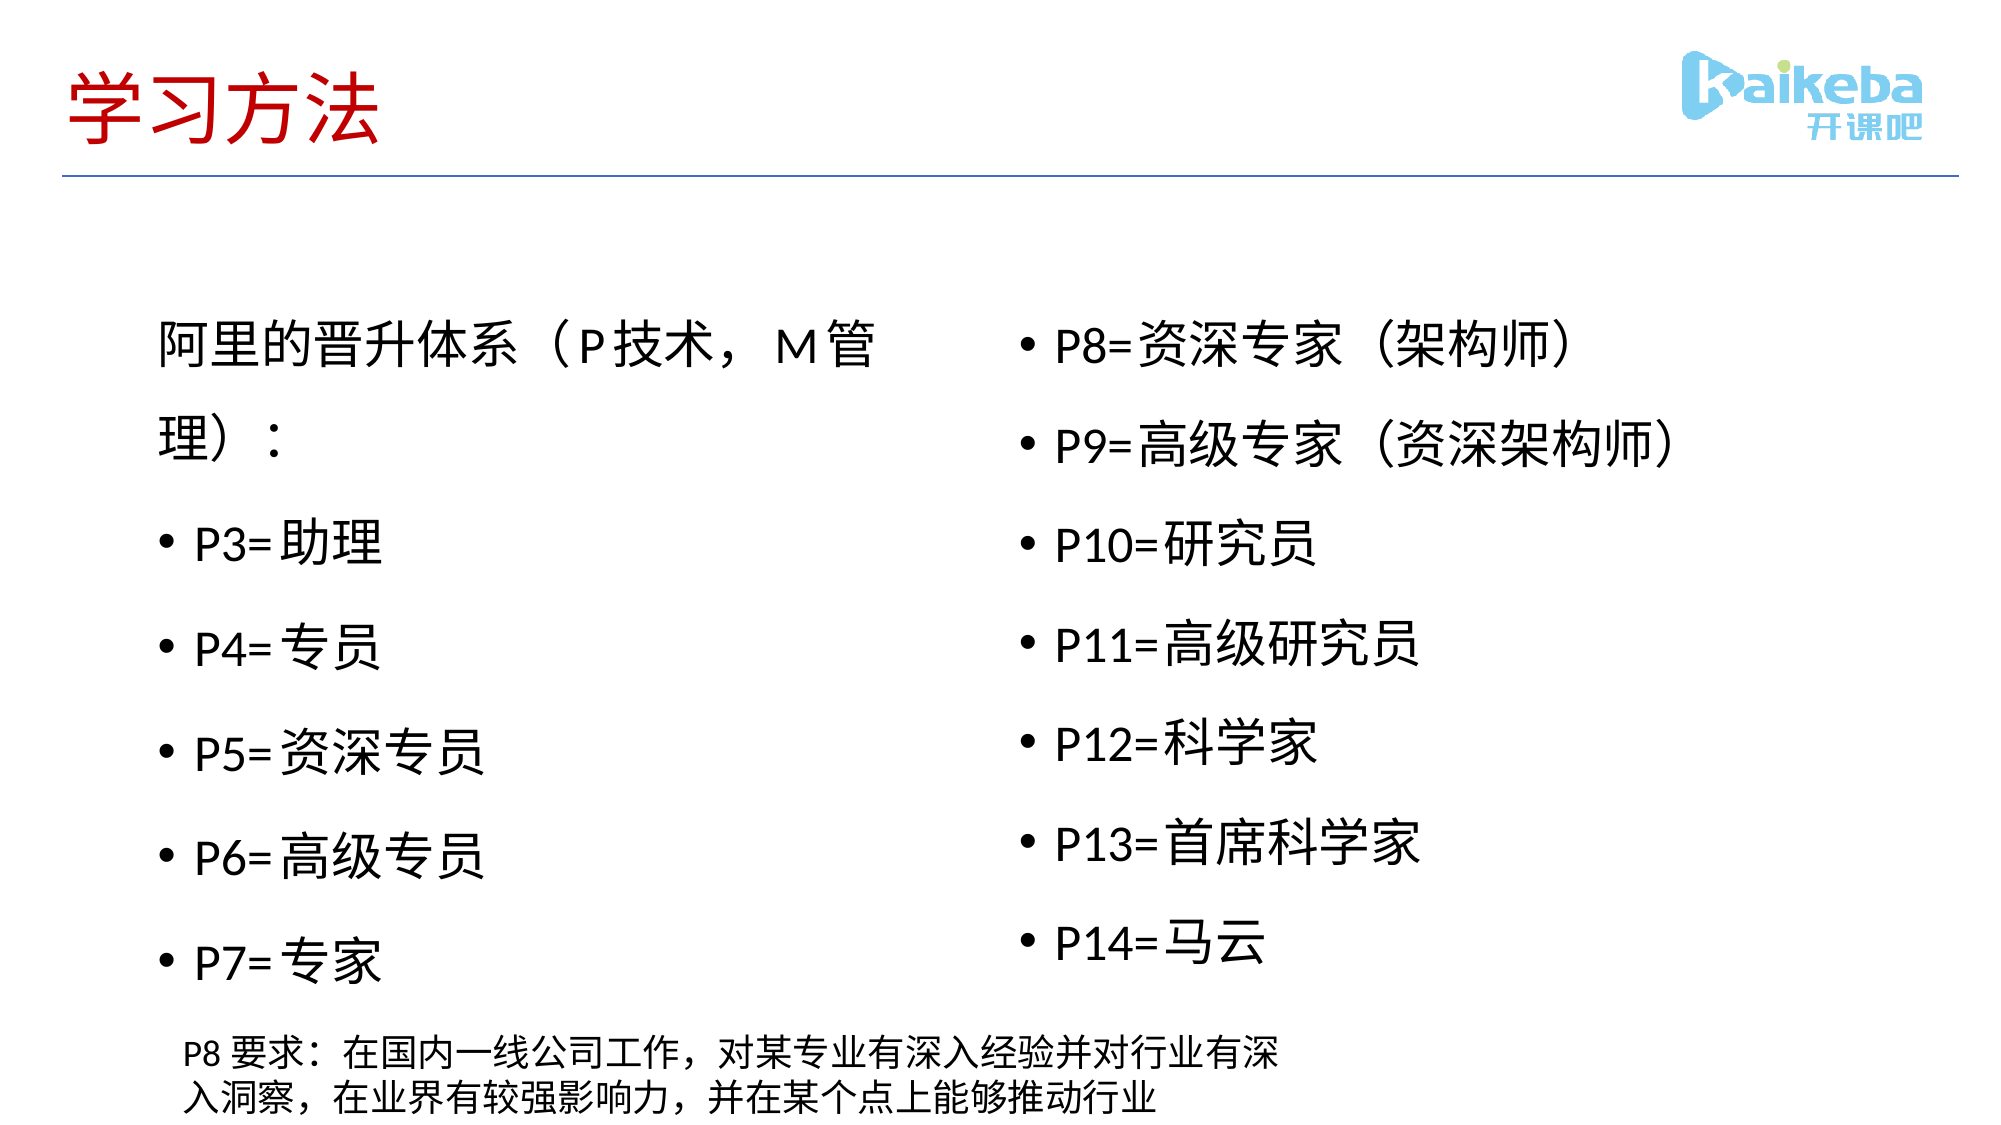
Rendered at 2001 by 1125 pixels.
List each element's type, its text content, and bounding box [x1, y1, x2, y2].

text_box P8=资深专家（架构师） P9=高级专家（资深架构师） P10=研究员 P11=高级研究员 P12=科学家 P13=首席科学家 P14=马云 [1011, 273, 1866, 999]
text_box P8要求：在国内一线公司工作，对某专业有深入经验并对行业有深入洞察，在业界有较强影响力，并在某个点上能够推动行业 [168, 1021, 1303, 1125]
title 学习方法 [57, 59, 1728, 167]
text_box 阿里的晋升体系（P技术，M管理）： P3=助理 P4=专员 P5=资深专员 P6=高级专员 P7=专家 [150, 273, 913, 999]
